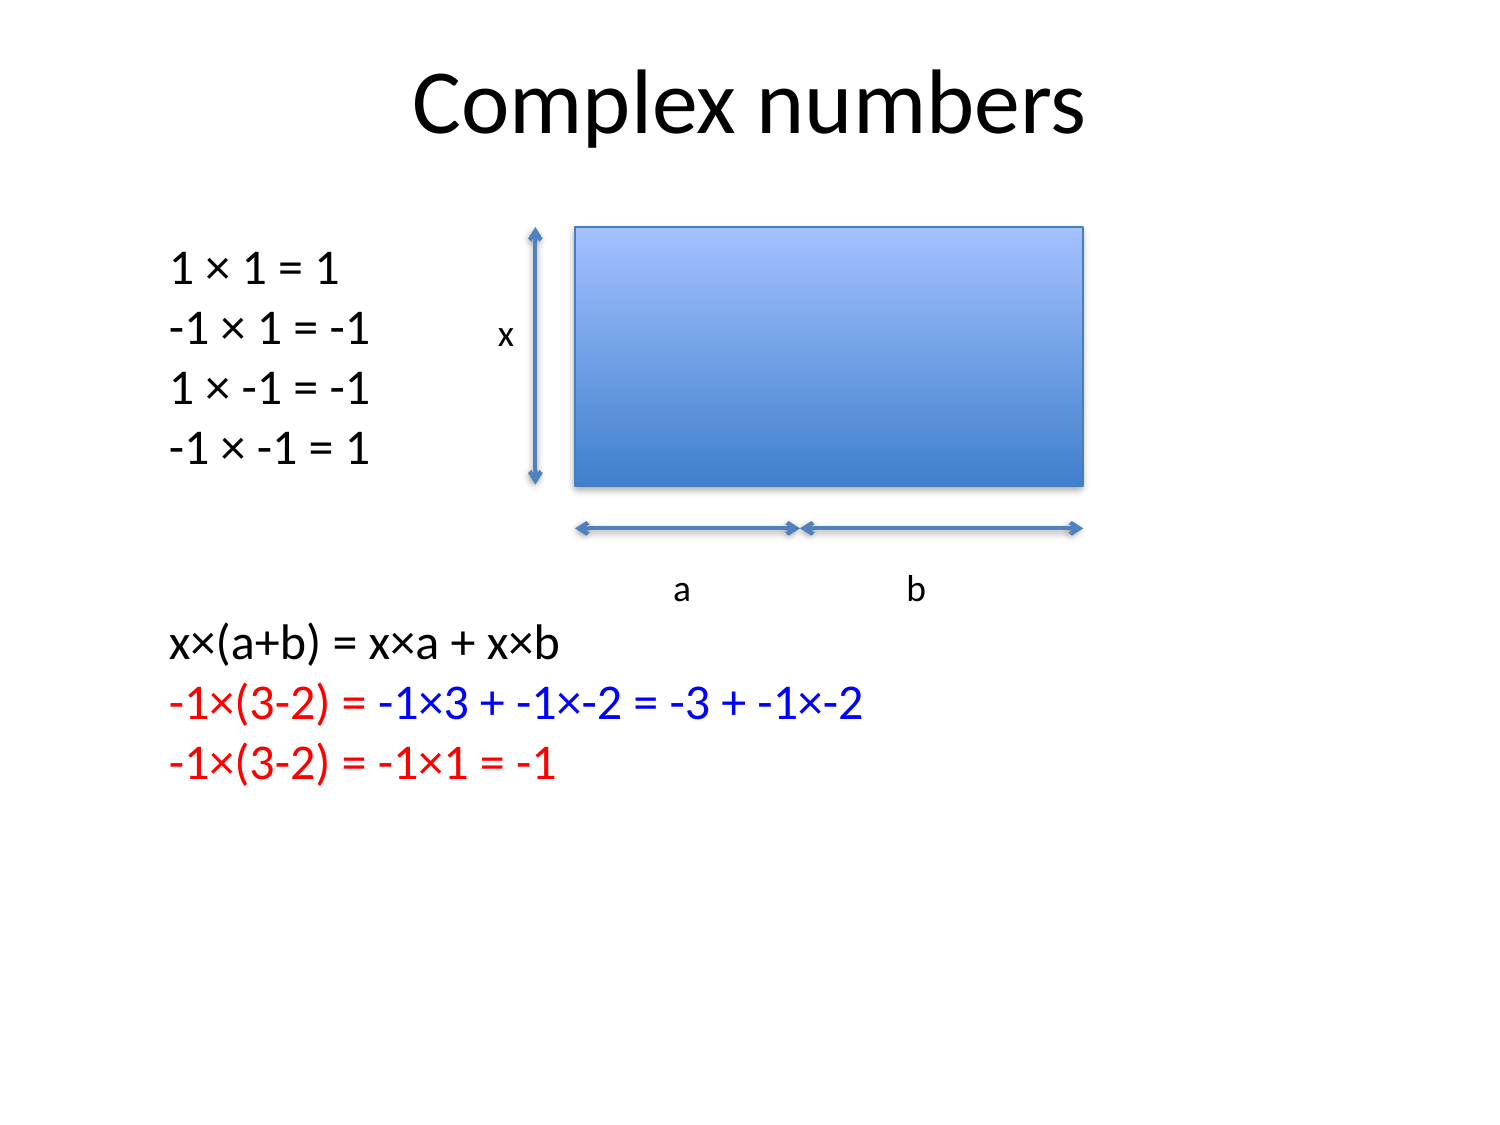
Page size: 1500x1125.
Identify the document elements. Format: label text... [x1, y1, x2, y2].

text_box [574, 226, 1084, 487]
text_box a [658, 556, 725, 602]
text_box x×(a+b) = x×a + x×b -1×(3-2) = -1×3 + -1×-2 = -3 + -1×-2 -1×(3-2) = -1×1 = -1 [154, 602, 898, 797]
title Complex numbers [75, 3, 1425, 191]
text_box x [483, 302, 531, 362]
text_box b [891, 556, 955, 616]
text_box 1 × 1 = 1 -1 × 1 = -1 1 × -1 = -1 -1 × -1 = 1 [154, 227, 402, 482]
